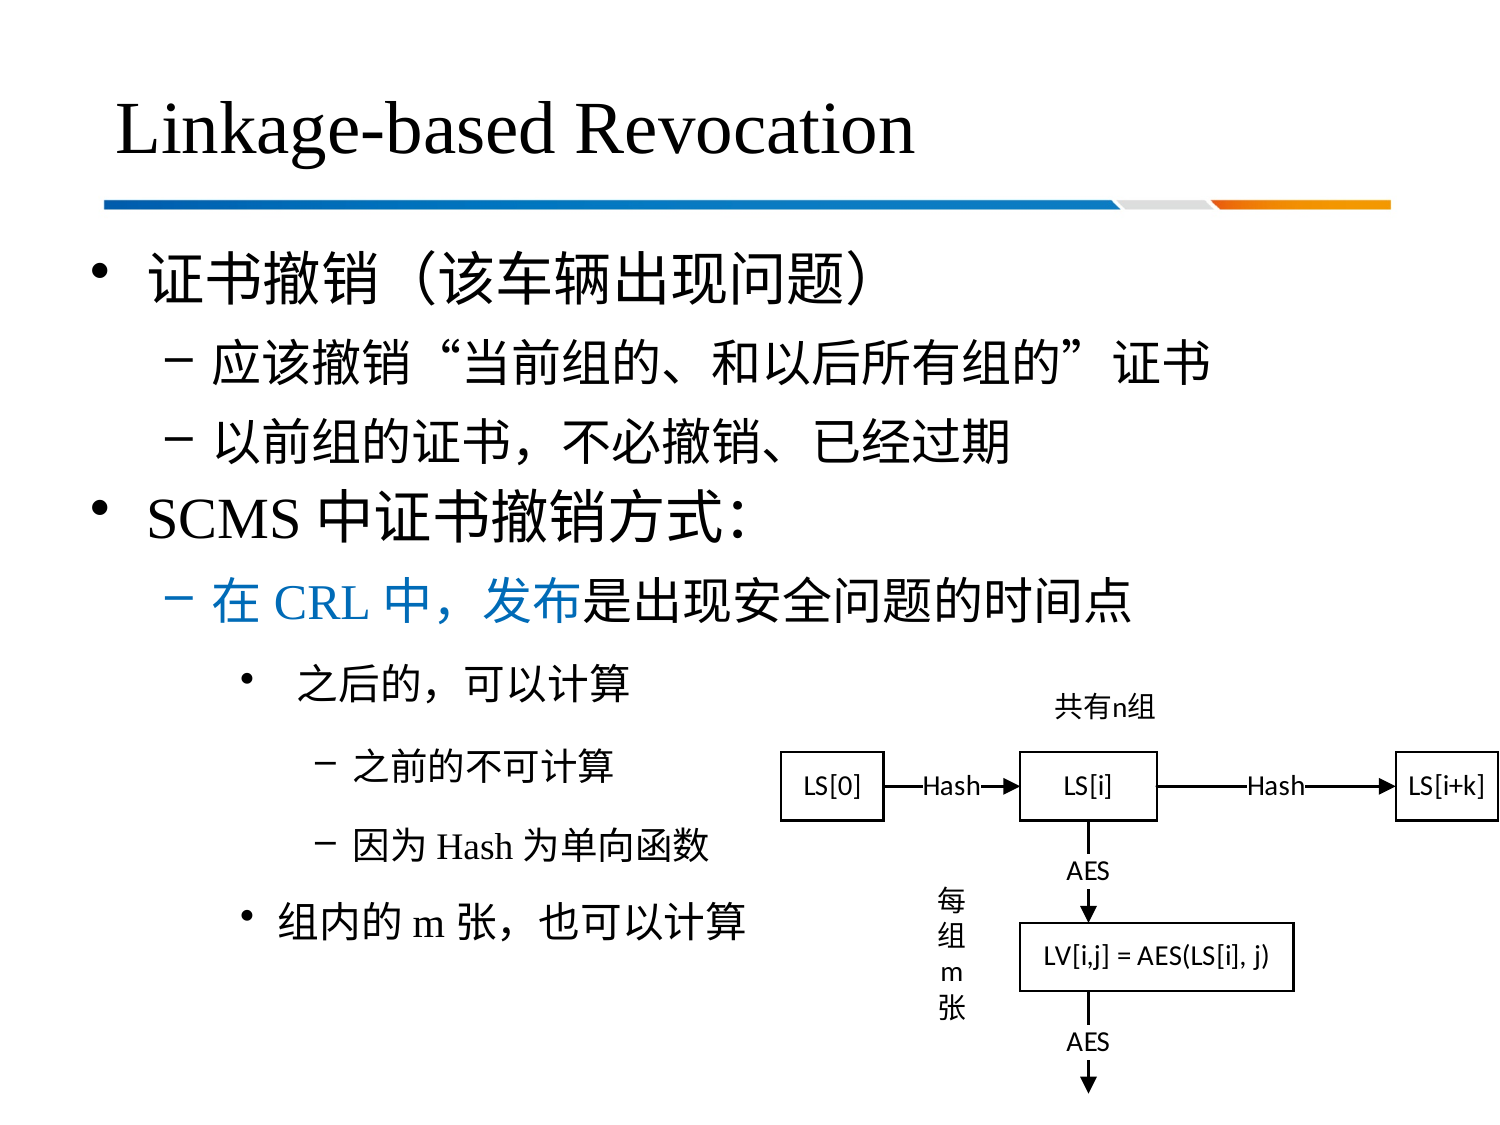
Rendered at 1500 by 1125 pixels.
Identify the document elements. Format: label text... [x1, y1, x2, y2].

picture [0, 0, 1500, 1125]
title Linkage-based Revocation [100, 58, 1400, 189]
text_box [777, 679, 1500, 1094]
